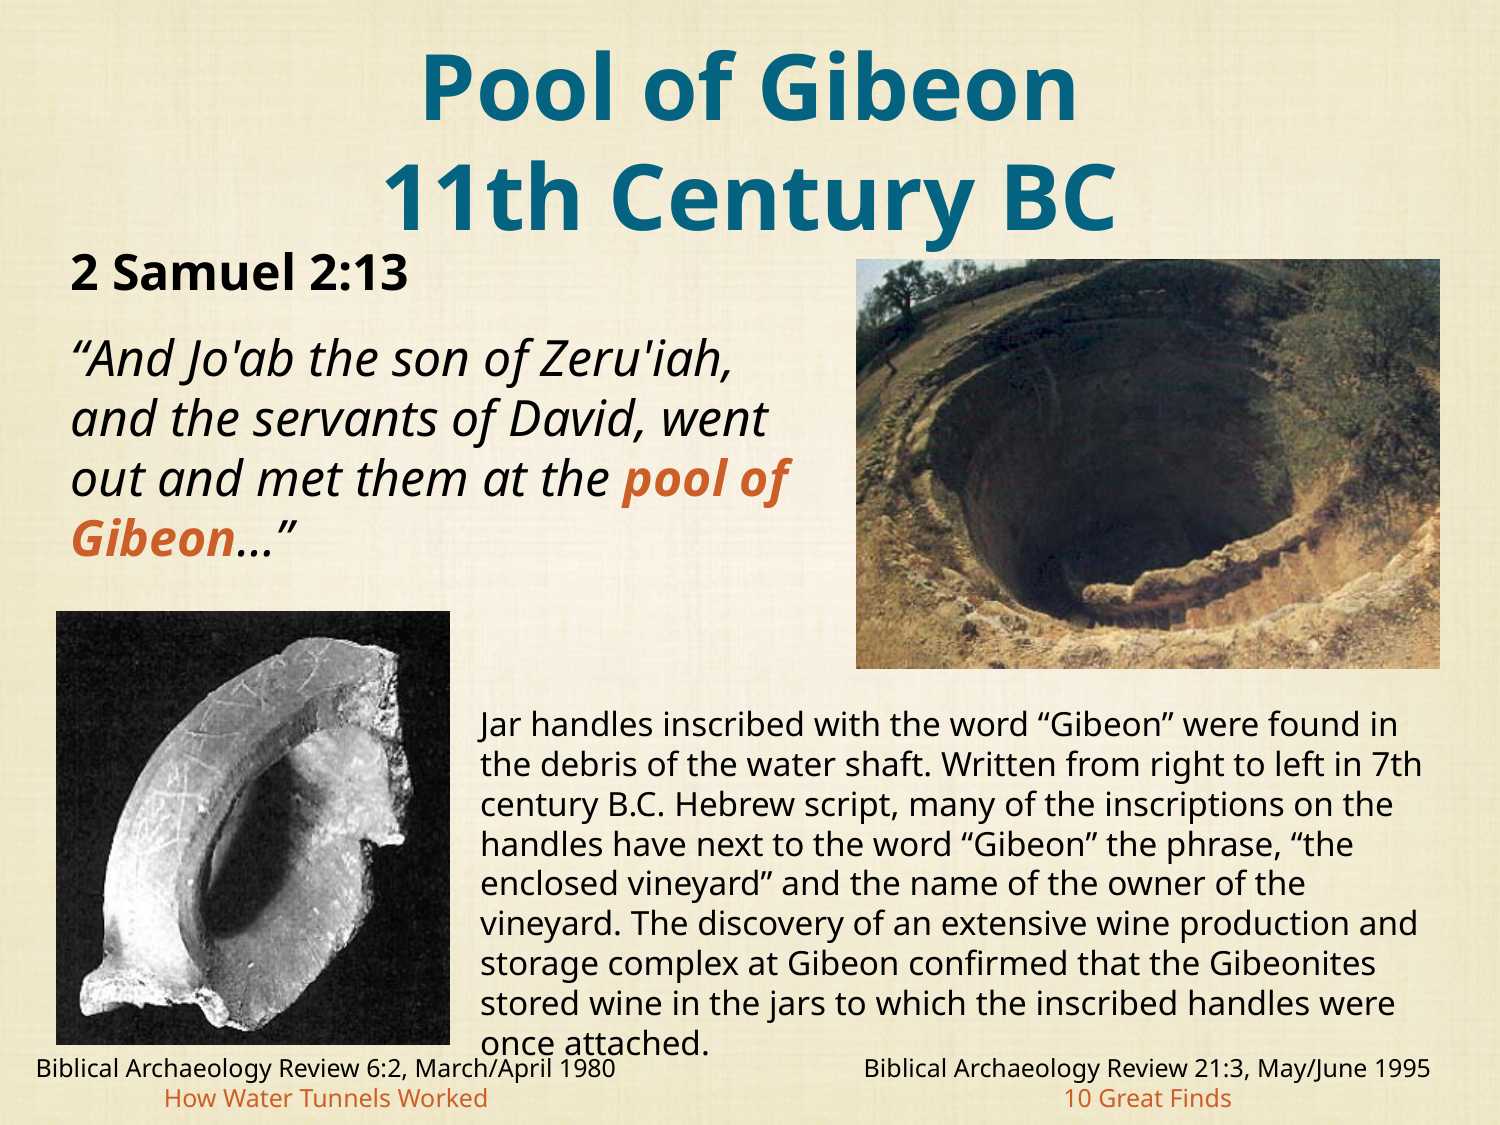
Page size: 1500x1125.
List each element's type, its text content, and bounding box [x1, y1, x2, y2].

text_box Jar handles inscribed with the word “Gibeon” were found in the debris of the water shaft. Written from right to left in 7th century B.C. Hebrew script, many of the inscriptions on the handles have next to the word “Gibeon” the phrase, “the enclosed vineyard” and the name of the owner of the vineyard. The discovery of an extensive wine production and storage complex at Gibeon confirmed that the Gibeonites stored wine in the jars to which the inscribed handles were once attached. [465, 695, 1440, 1070]
title Pool of Gibeon 11th Century BC [75, 45, 1425, 233]
picture [855, 259, 1440, 669]
text_box Biblical Archaeology Review 21:3, May/June 1995 10 Great Finds [771, 1044, 1500, 1120]
text_box Biblical Archaeology Review 6:2, March/April 1980 How Water Tunnels Worked [20, 1045, 632, 1120]
picture [55, 611, 451, 1046]
text_box 2 Samuel 2:13 “And Jo'ab the son of Zeru'iah, and the servants of David, went out and met them at the pool of Gibeon…” [55, 232, 806, 574]
